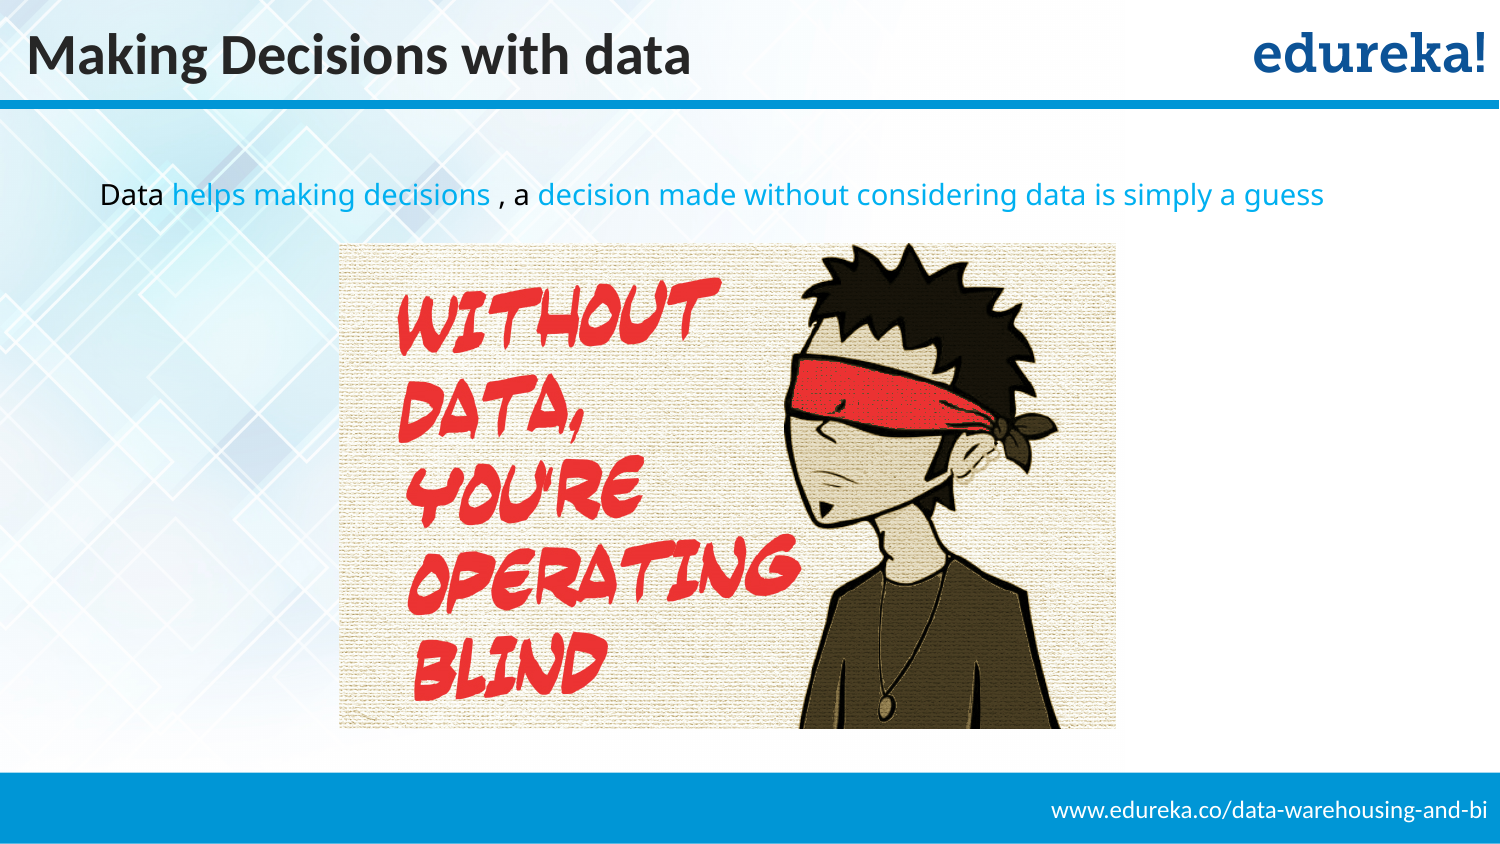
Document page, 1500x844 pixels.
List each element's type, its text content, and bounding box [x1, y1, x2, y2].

list Making Decisions with data [26, 15, 1215, 89]
text_box Data helps making decisions , a decision made without considering data is simply a guess [84, 169, 1432, 220]
picture [0, 110, 1125, 772]
picture [0, 0, 1125, 99]
picture [1254, 32, 1484, 73]
